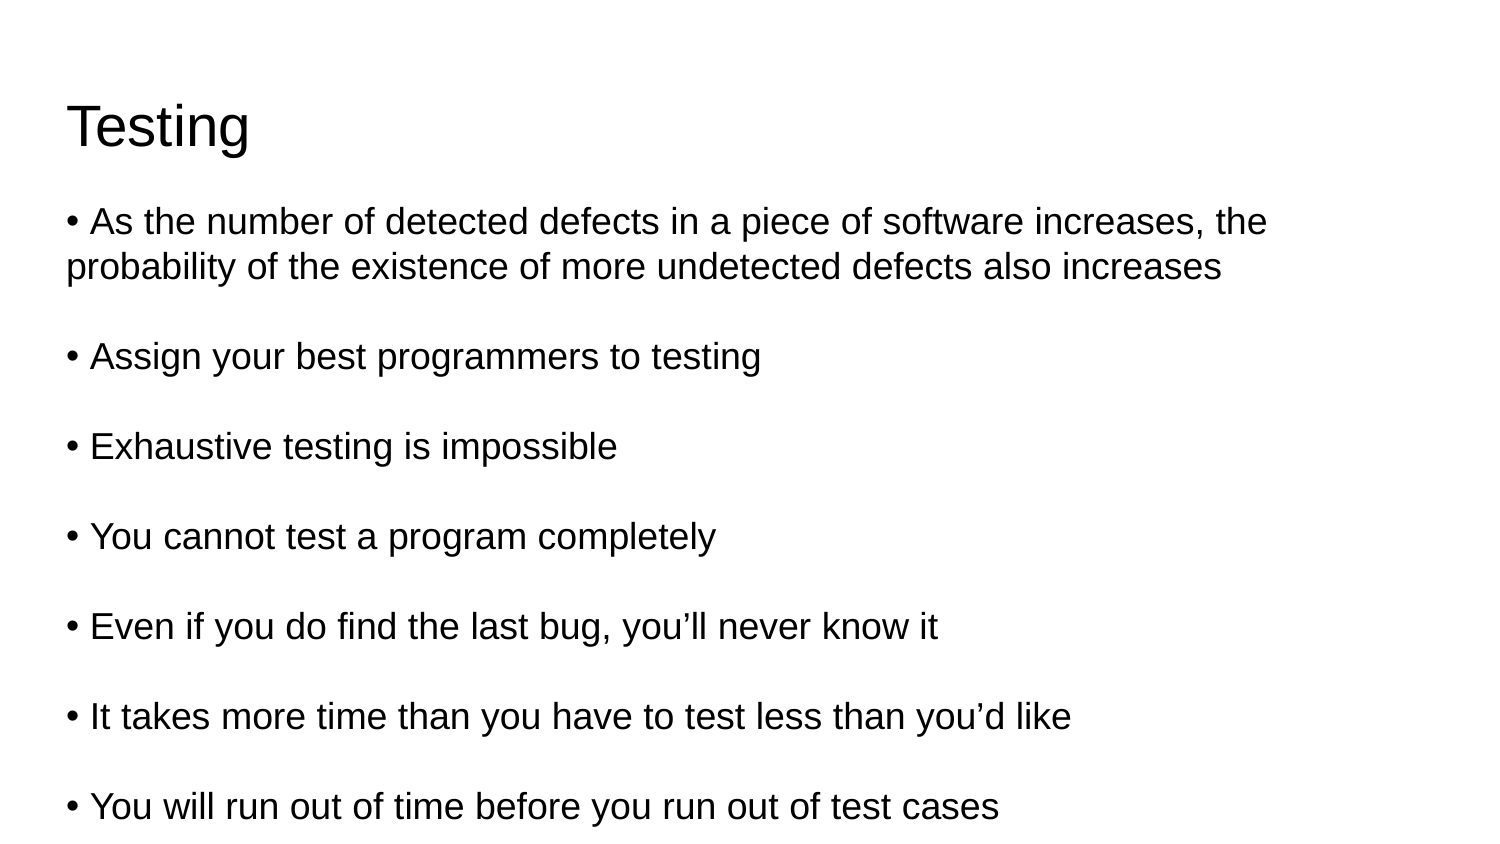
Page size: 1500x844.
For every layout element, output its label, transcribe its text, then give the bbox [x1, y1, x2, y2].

title Testing [51, 72, 1449, 167]
text_box As the number of detected defects in a piece of software increases, the probability of the existence of more undetected defects also increases Assign your best programmers to testing Exhaustive testing is impossible You cannot test a program completely Even if you do find the last bug, you’ll never know it It takes more time than you have to test less than you’d like You will run out of time before you run out of test cases [51, 190, 1449, 836]
